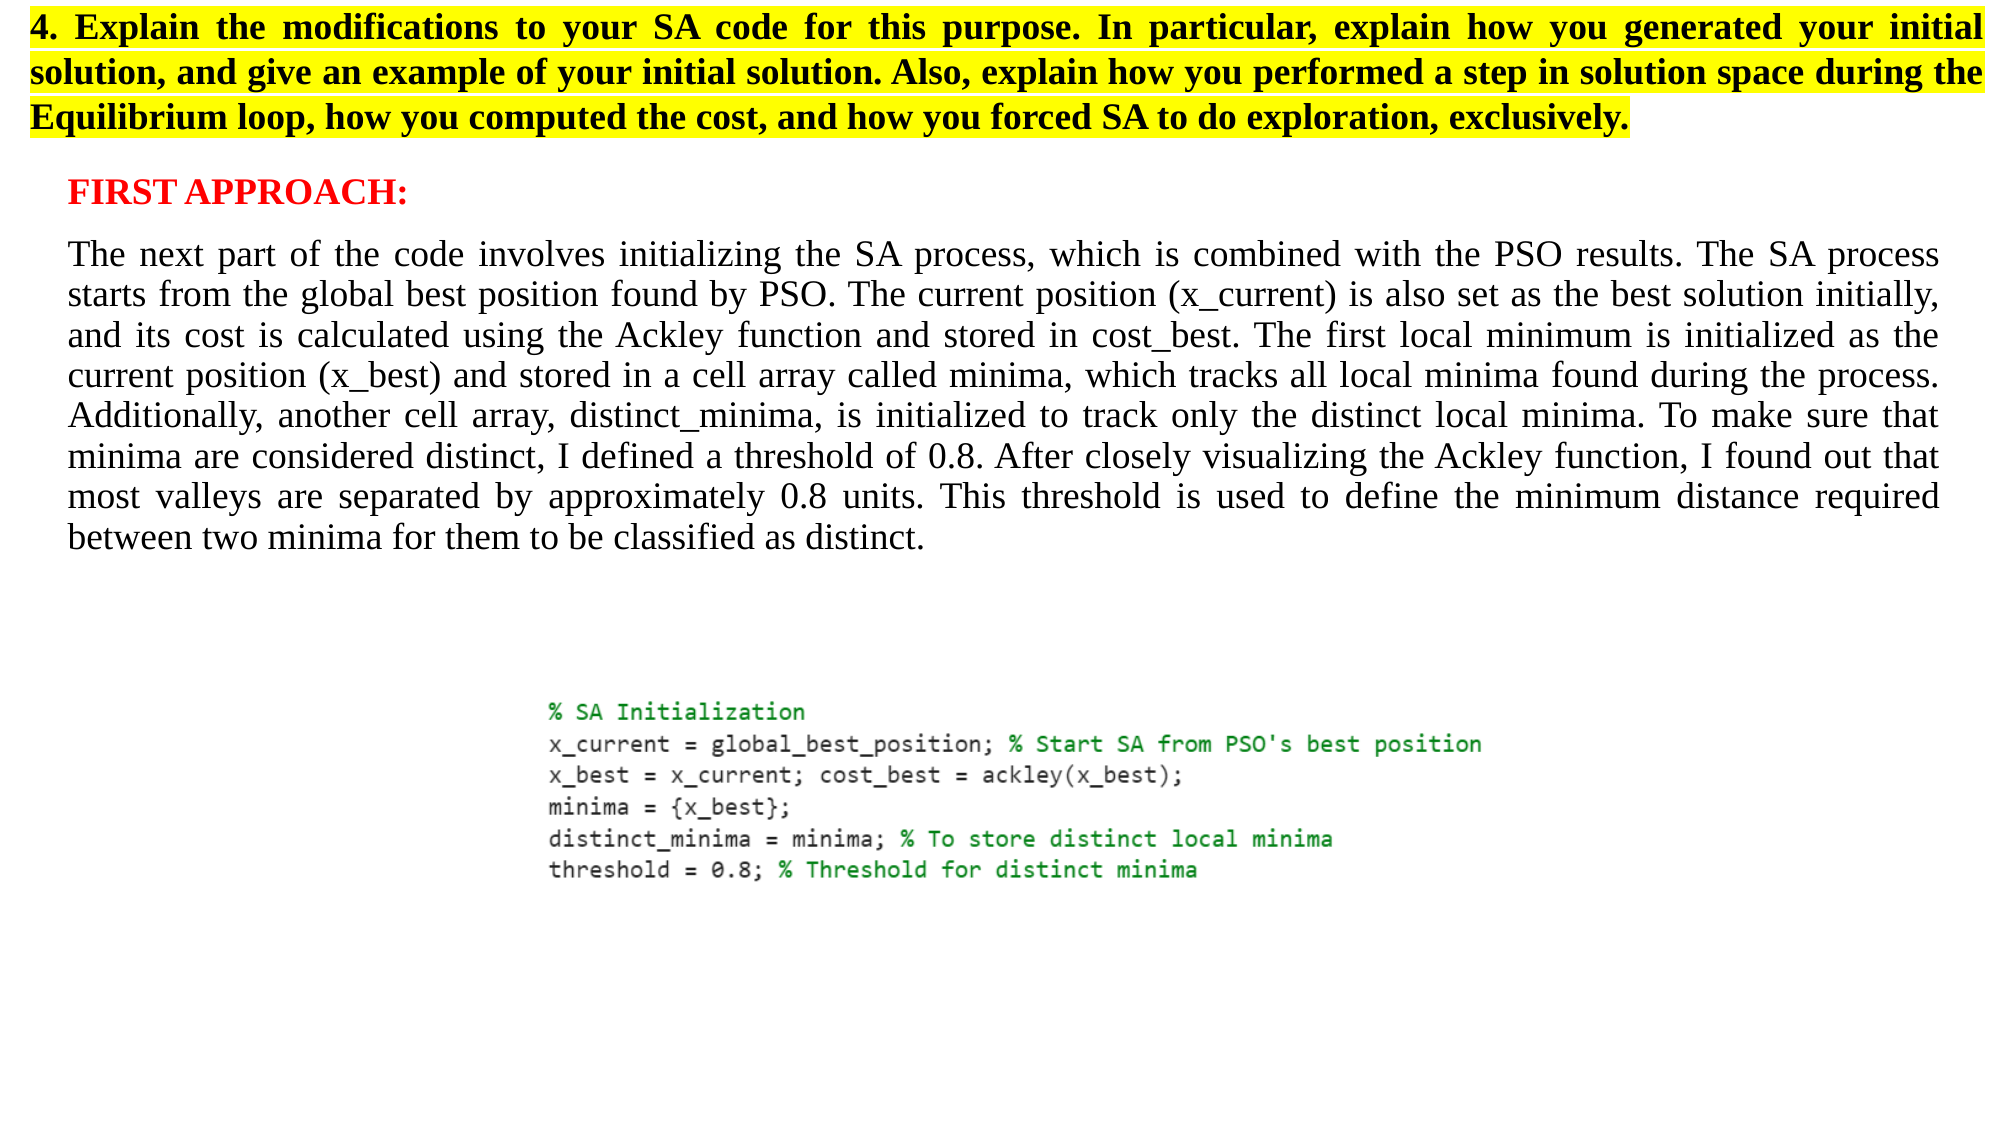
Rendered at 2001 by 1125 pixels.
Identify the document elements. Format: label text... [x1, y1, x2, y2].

list FIRST APPROACH: The next part of the code involves initializing the SA process, which is combined with the PSO results. The SA process starts from the global best position found by PSO. The current position (x_current) is also set as the best solution initially, and its cost is calculated using the Ackley function and stored in cost_best. The first local minimum is initialized as the current position (x_best) and stored in a cell array called minima, which tracks all local minima found during the process. Additionally, another cell array, distinct_minima, is initialized to track only the distinct local minima. To make sure that minima are considered distinct, I defined a threshold of 0.8. After closely visualizing the Ackley function, I found out that most valleys are separated by approximately 0.8 units. This threshold is used to define the minimum distance required between two minima for them to be classified as distinct. [52, 171, 1958, 1097]
picture [528, 682, 1536, 907]
title 4. Explain the modifications to your SA code for this purpose. In particular, explain how you generated your initial solution, and give an example of your initial solution. Also, explain how you performed a step in solution space during the Equilibrium loop, how you computed the cost, and how you forced SA to do exploration, exclusively. [15, 0, 2000, 171]
